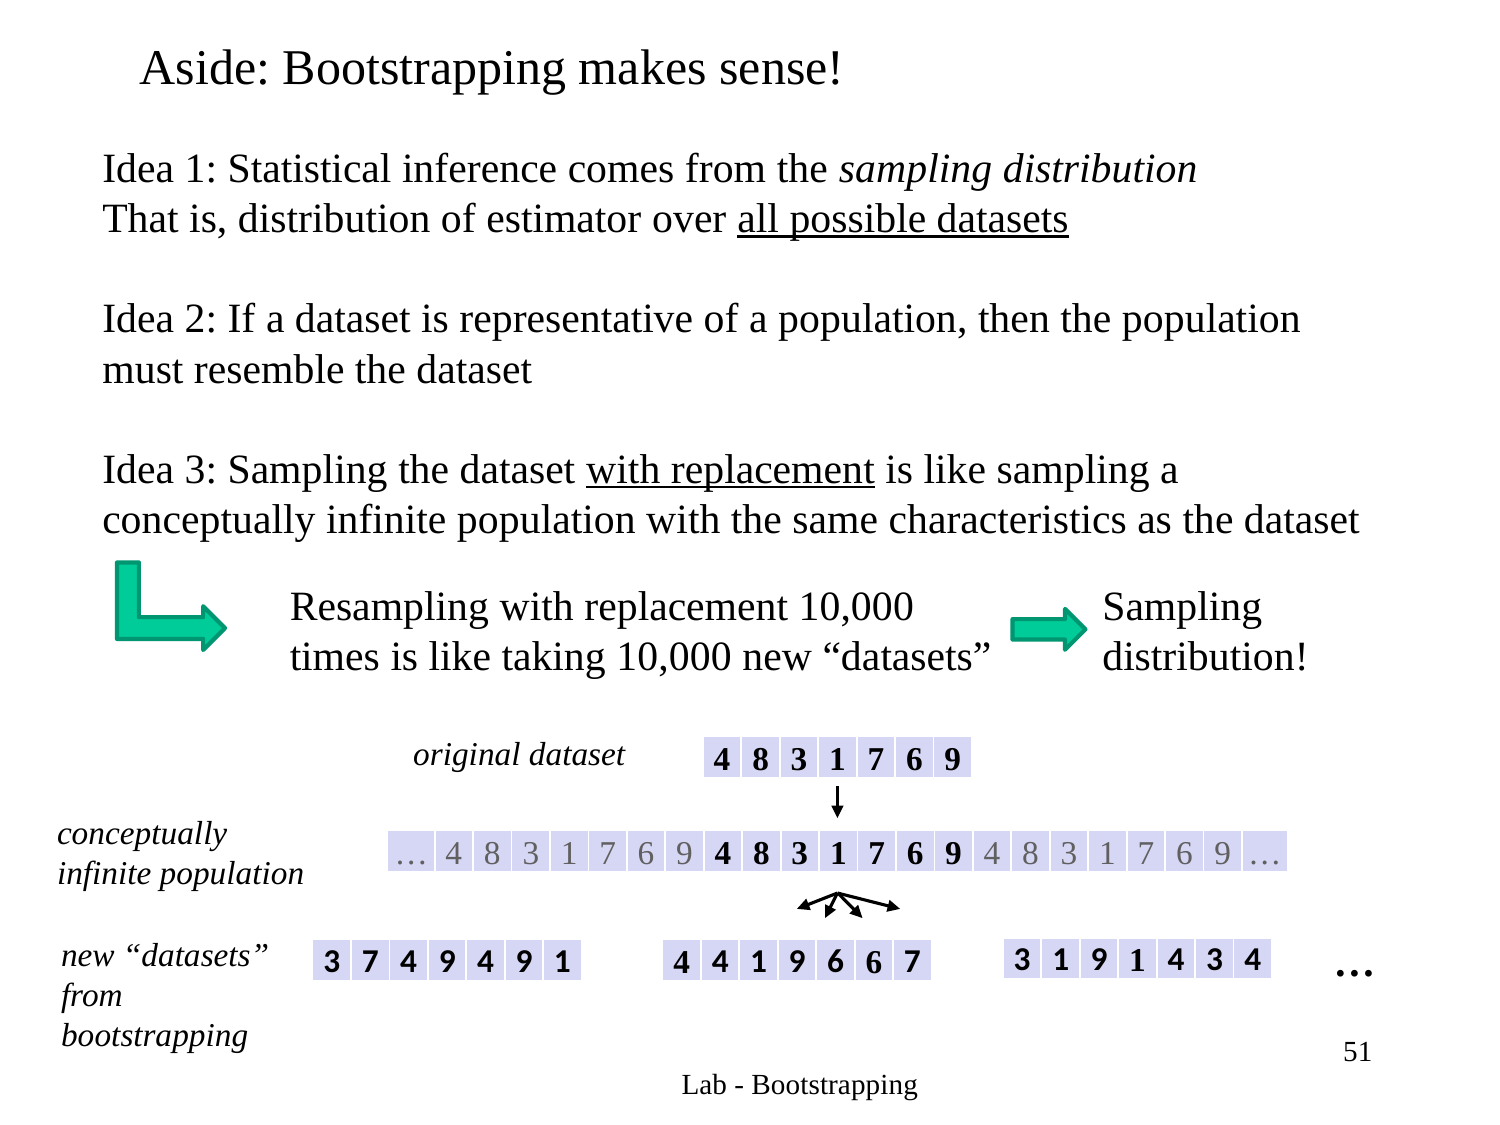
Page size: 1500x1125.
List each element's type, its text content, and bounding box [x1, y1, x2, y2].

table_header 9 [935, 831, 972, 871]
text_box 51 [1074, 1024, 1388, 1100]
table_header 4 [467, 940, 504, 980]
table_header 4 [1234, 939, 1271, 978]
table_header 4 [705, 831, 741, 871]
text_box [824, 914, 838, 919]
table_header 1 [1042, 939, 1079, 978]
table_header 6 [897, 831, 934, 871]
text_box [863, 892, 901, 910]
table_header 6 [628, 831, 664, 871]
table_header 7 [589, 831, 626, 871]
text_box Lab - Bootstrapping [562, 1057, 1038, 1108]
table_header 1 [551, 831, 588, 871]
table_header 1 [544, 940, 581, 980]
table_header 7 [858, 831, 895, 871]
table_header 1 [1119, 939, 1156, 978]
text_box Sampling distribution! [1087, 571, 1325, 687]
text_box Aside: Bootstrapping makes sense! [124, 26, 1388, 102]
text_box original dataset [398, 724, 641, 780]
table_header 7 [894, 940, 931, 980]
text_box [796, 892, 838, 910]
text_box [1010, 606, 1088, 652]
table_header 1 [740, 940, 777, 980]
table_header 6 [896, 737, 933, 777]
table_header 4 [974, 831, 1010, 871]
table_header 3 [782, 831, 818, 871]
table_header 7 [352, 940, 389, 980]
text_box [839, 892, 863, 919]
table_header 1 [1089, 831, 1126, 871]
table_header … [388, 831, 434, 871]
table_header 8 [1012, 831, 1049, 871]
table_header 3 [1051, 831, 1087, 871]
table_header 9 [429, 940, 465, 980]
table_header 4 [702, 940, 738, 980]
text_box Idea 1: Statistical inference comes from the sampling distribution That is, distribution of estimator over all possible datasets Idea 2: If a dataset is representative of a population, then the population must resemble the dataset Idea 3: Sampling the dataset with replacement is like sampling a conceptually infinite population with the same characteristics as the dataset [87, 133, 1388, 699]
table_header 9 [506, 940, 542, 980]
table_header 3 [1196, 939, 1233, 978]
text_box [114, 560, 228, 652]
table_header 4 [390, 940, 427, 980]
table_header 1 [820, 831, 857, 871]
table_header 6 [817, 940, 854, 980]
table_header 8 [743, 831, 780, 871]
table_header 4 [704, 737, 740, 777]
table_header 9 [779, 940, 815, 980]
table_header 3 [781, 737, 817, 777]
table_header 7 [1128, 831, 1164, 871]
table_header 4 [436, 831, 472, 871]
table_header 6 [856, 940, 892, 980]
table_header 9 [1081, 939, 1117, 978]
table_header 3 [512, 831, 549, 871]
table_header 3 [313, 940, 350, 980]
text_box conceptually infinite population [42, 804, 325, 899]
table_header 3 [1004, 939, 1040, 978]
text_box … [1318, 927, 1388, 993]
table_header 1 [819, 737, 856, 777]
table_header 4 [663, 940, 700, 980]
table_header 9 [666, 831, 703, 871]
table_header 8 [742, 737, 779, 777]
table_header 4 [1158, 939, 1194, 978]
table_header 9 [1204, 831, 1241, 871]
table_header 6 [1166, 831, 1203, 871]
text_box Resampling with replacement 10,000 times is like taking 10,000 new “datasets” [274, 571, 1013, 687]
table_header … [1243, 831, 1287, 871]
text_box new “datasets” from bootstrapping [46, 926, 313, 1061]
table_header 7 [858, 737, 894, 777]
table_header 8 [474, 831, 511, 871]
table_header 9 [934, 737, 971, 777]
